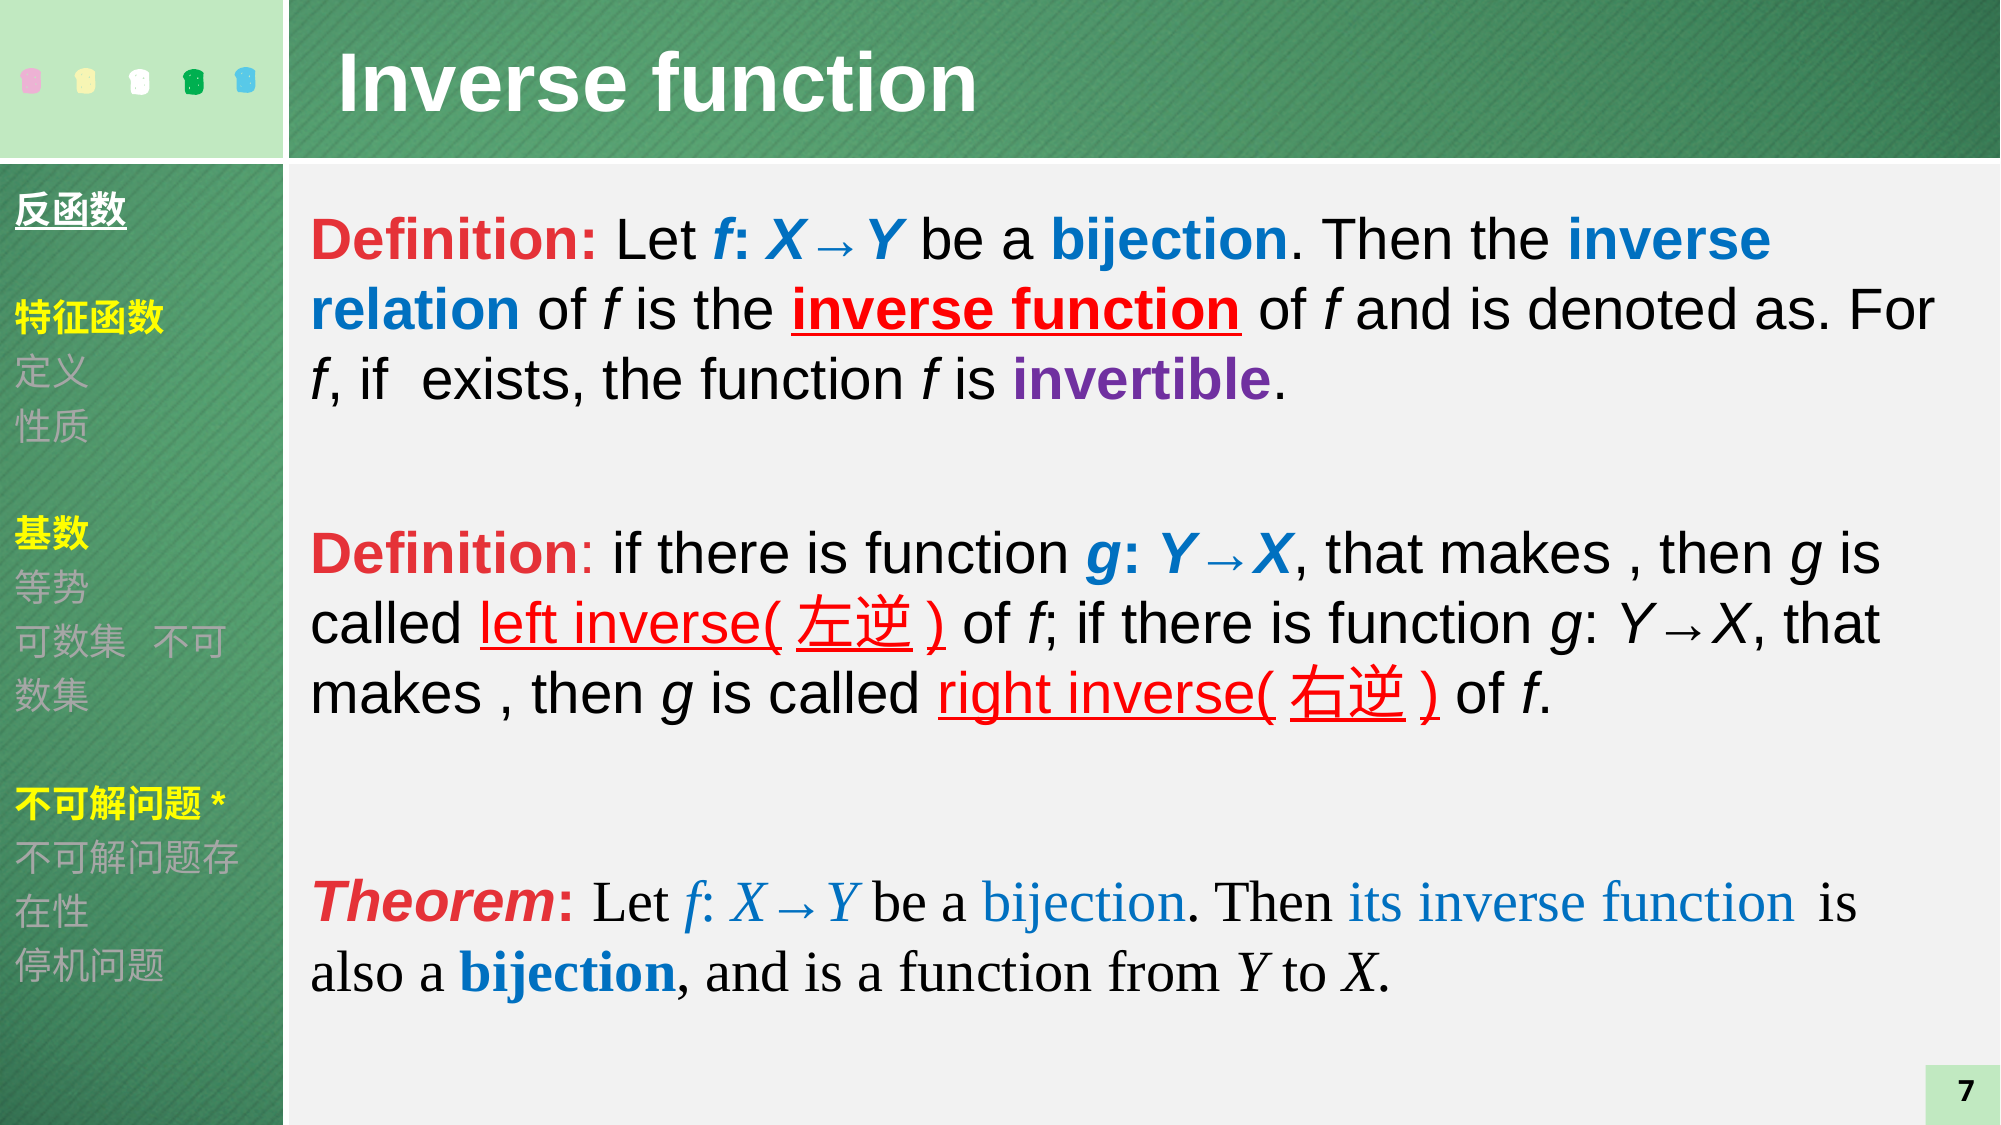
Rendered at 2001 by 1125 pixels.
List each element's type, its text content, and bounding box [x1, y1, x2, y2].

text_box Inverse function [322, 20, 1948, 136]
text_box 反函数 特征函数 定义 性质 基数 等势 可数集 不可数集 不可解问题* 不可解问题存在性 停机问题 [0, 170, 277, 1103]
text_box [19, 65, 258, 95]
picture [0, 164, 283, 1125]
picture [289, 0, 2000, 158]
slide_number 7 [1925, 1065, 2000, 1125]
